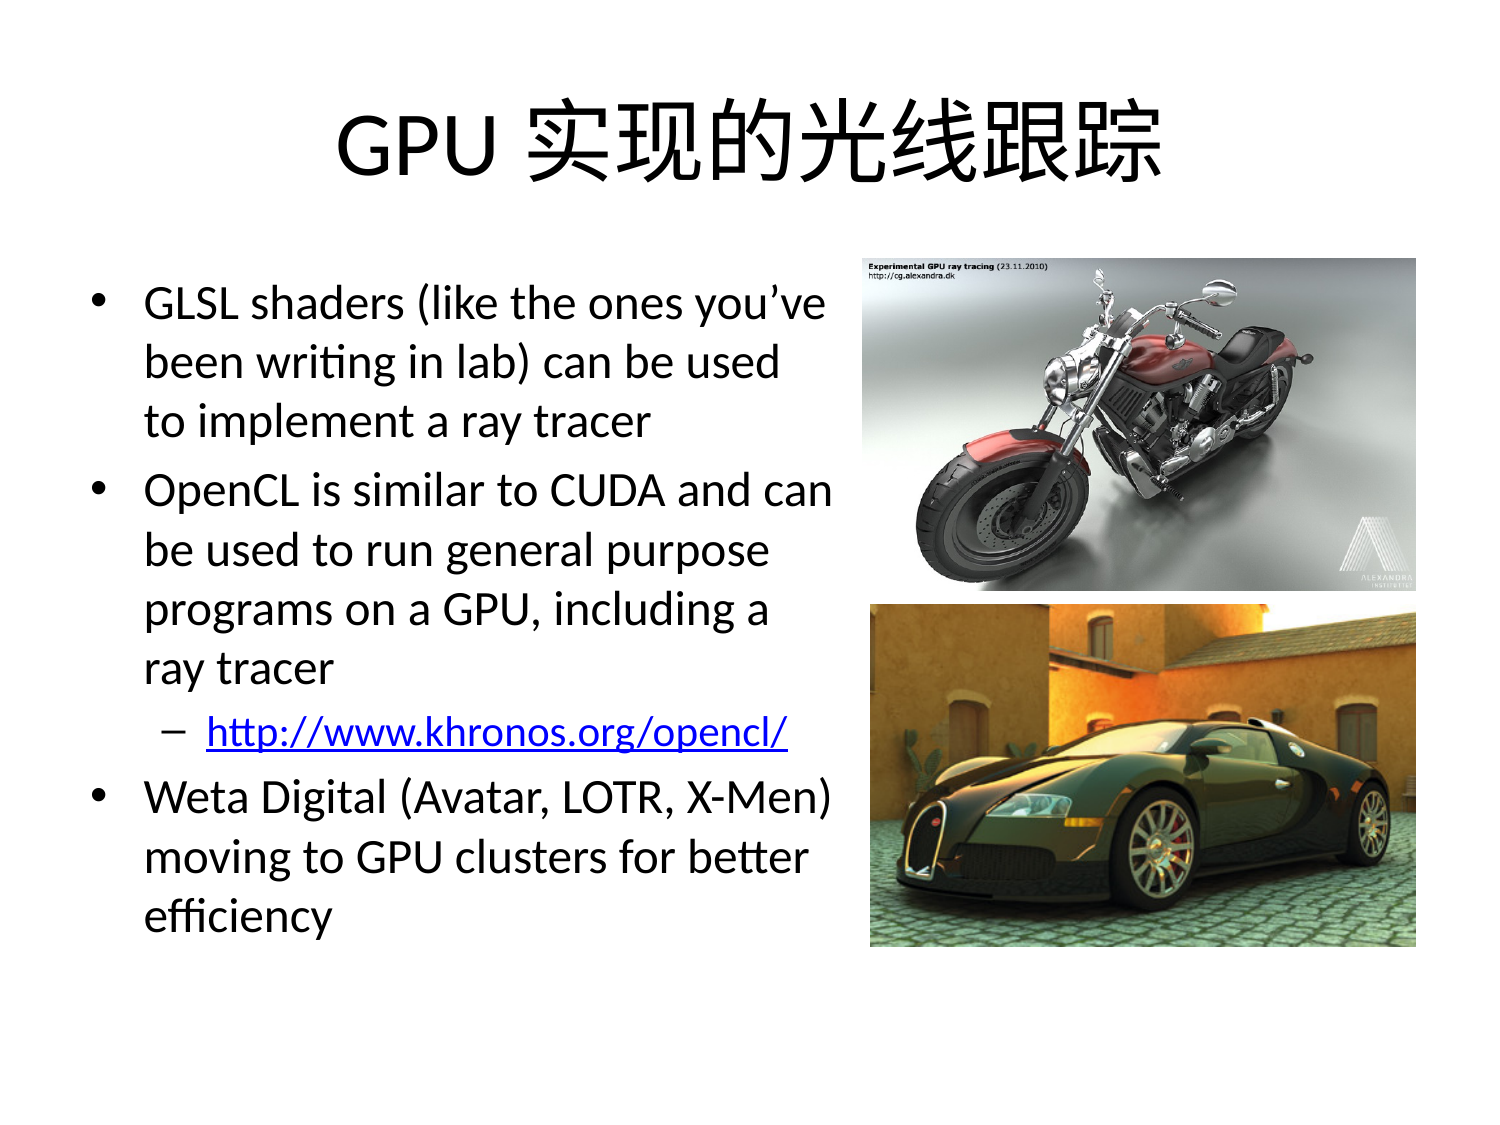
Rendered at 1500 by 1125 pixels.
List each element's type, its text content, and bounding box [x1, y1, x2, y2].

list GLSL shaders (like the ones you’ve been writing in lab) can be used to implement a ray tracer OpenCL is similar to CUDA and can be used to run general purpose programs on a GPU, including a ray tracer http://www.khronos.org/opencl/ Weta Digital (Avatar, LOTR, X-Men) moving to GPU clusters for better efficiency [75, 262, 850, 1005]
picture [870, 604, 1416, 947]
title GPU实现的光线跟踪 [75, 45, 1425, 233]
picture [862, 258, 1416, 591]
